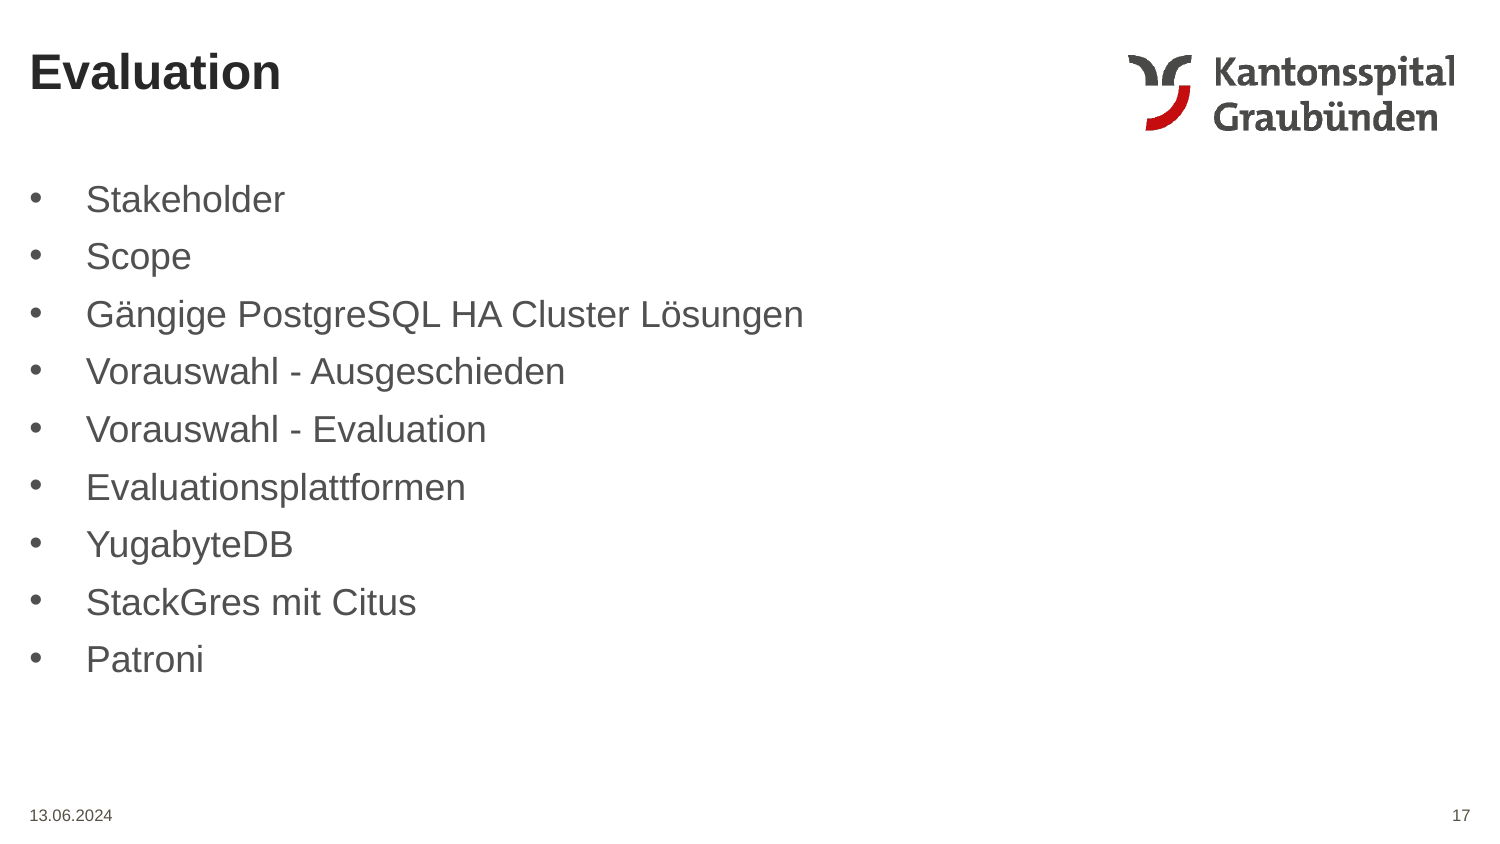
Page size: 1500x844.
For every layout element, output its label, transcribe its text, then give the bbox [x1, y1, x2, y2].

list Stakeholder Scope Gängige PostgreSQL HA Cluster Lösungen Vorauswahl - Ausgeschieden Vorauswahl - Evaluation Evaluationsplattformen YugabyteDB StackGres mit Citus Patroni [29, 174, 1471, 790]
slide_number 17 [1316, 799, 1471, 830]
list Evaluation [29, 32, 1117, 157]
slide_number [29, 799, 296, 830]
picture [1128, 55, 1454, 131]
